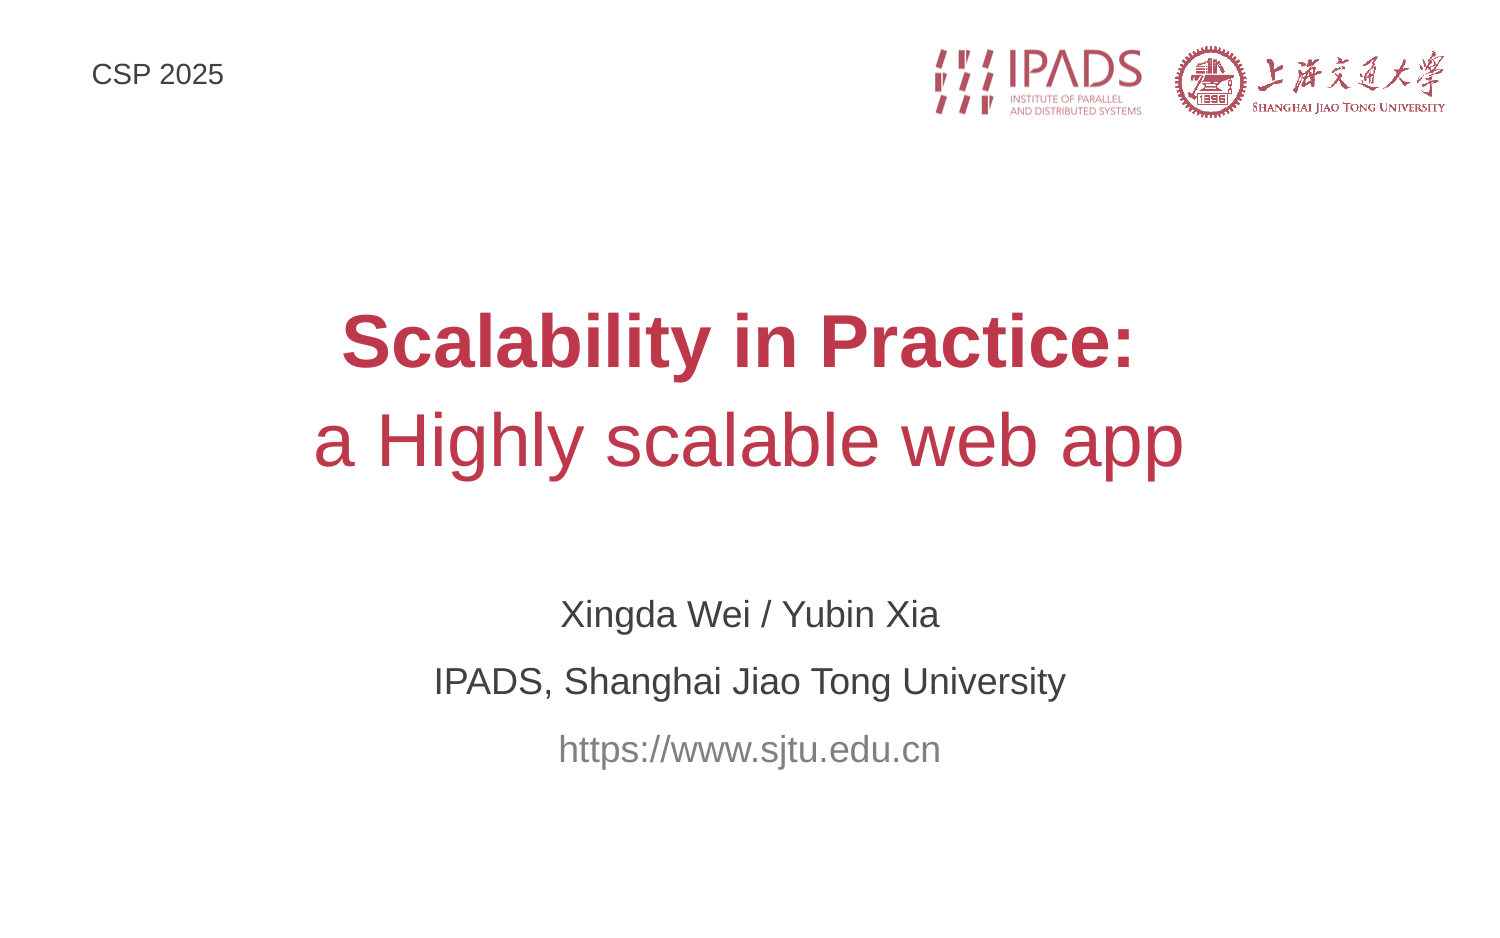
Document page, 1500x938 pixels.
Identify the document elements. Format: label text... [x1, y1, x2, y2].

picture [1174, 46, 1445, 118]
title Scalability in Practice: a Highly scalable web app [112, 282, 1388, 484]
subtitle Xingda Wei / Yubin Xia IPADS, Shanghai Jiao Tong University https://www.sjtu.edu.cn [112, 559, 1388, 800]
text_box CSP 2025 [76, 41, 609, 125]
picture [926, 41, 1151, 123]
